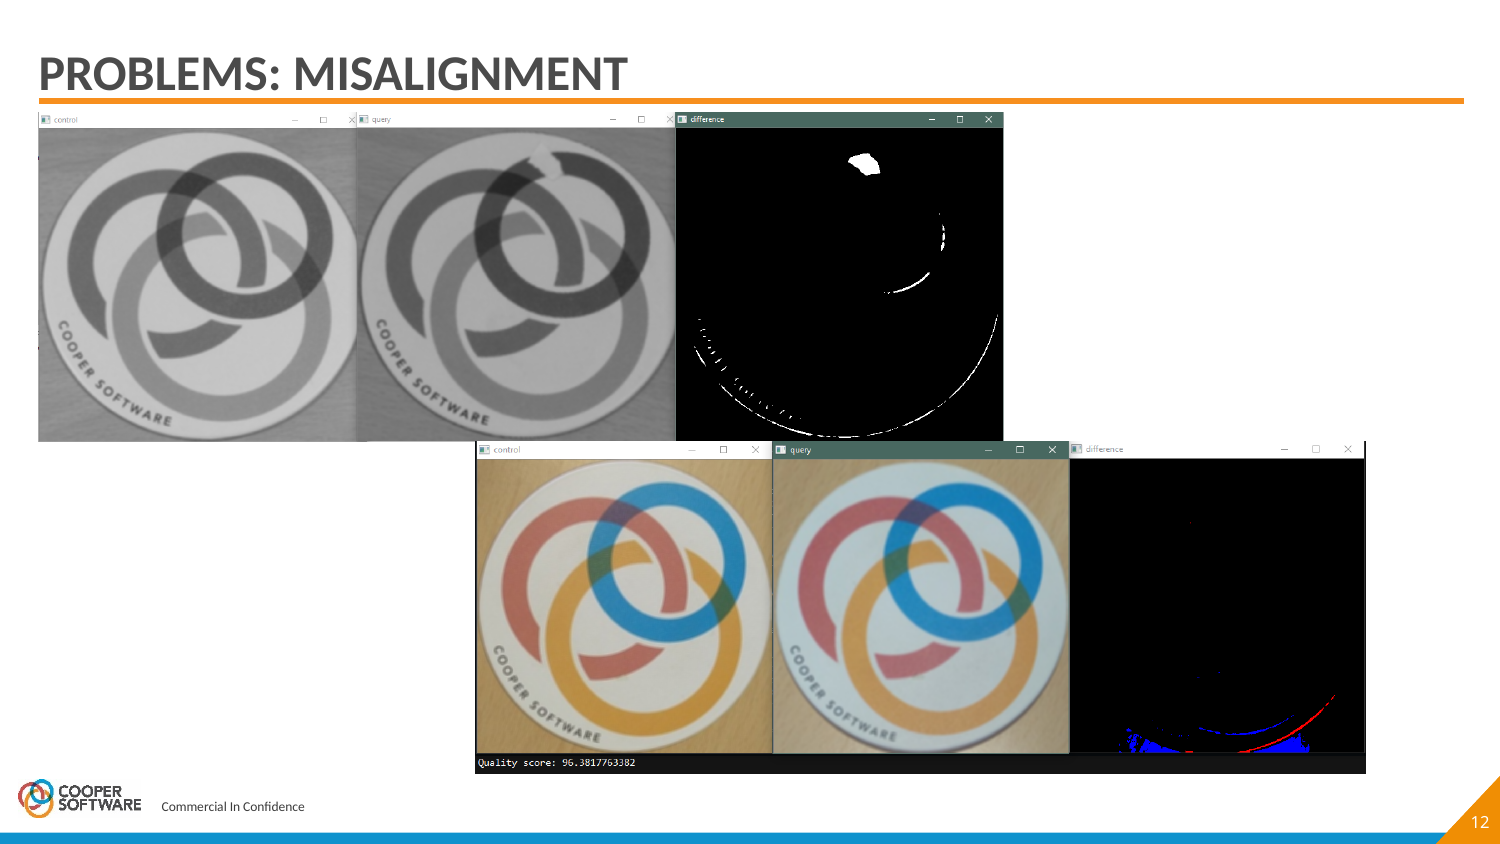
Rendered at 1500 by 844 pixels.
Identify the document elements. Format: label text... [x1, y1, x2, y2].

picture [18, 779, 141, 818]
slide_number 12 [1454, 807, 1500, 840]
title Problems: Misalignment [38, 36, 1465, 90]
picture [38, 112, 1366, 775]
